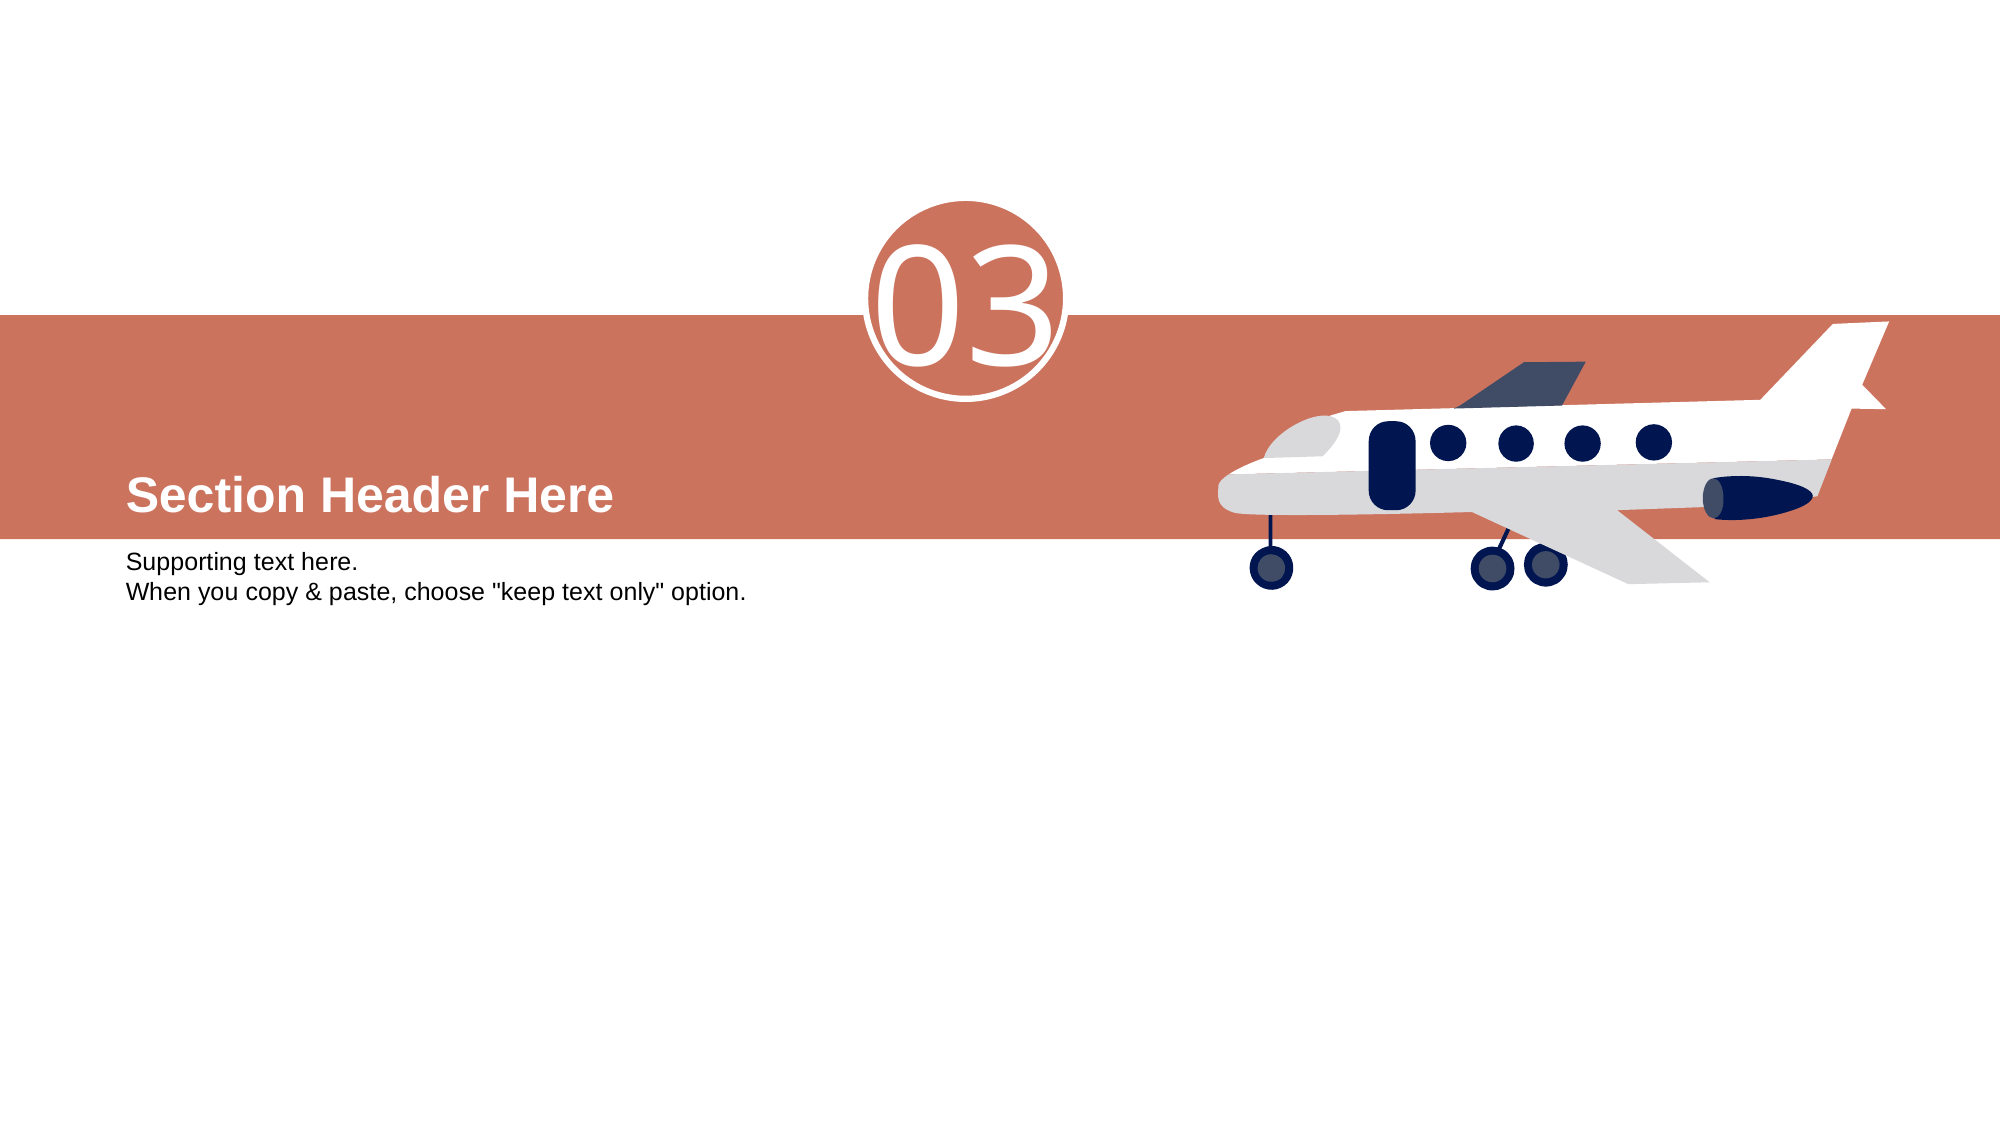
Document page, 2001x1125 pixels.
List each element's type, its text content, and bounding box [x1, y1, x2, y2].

title Section Header Here [110, 398, 866, 531]
text_box 03 [864, 196, 1068, 400]
list Supporting text here. When you copy & paste, choose "keep text only" option. [110, 537, 866, 716]
